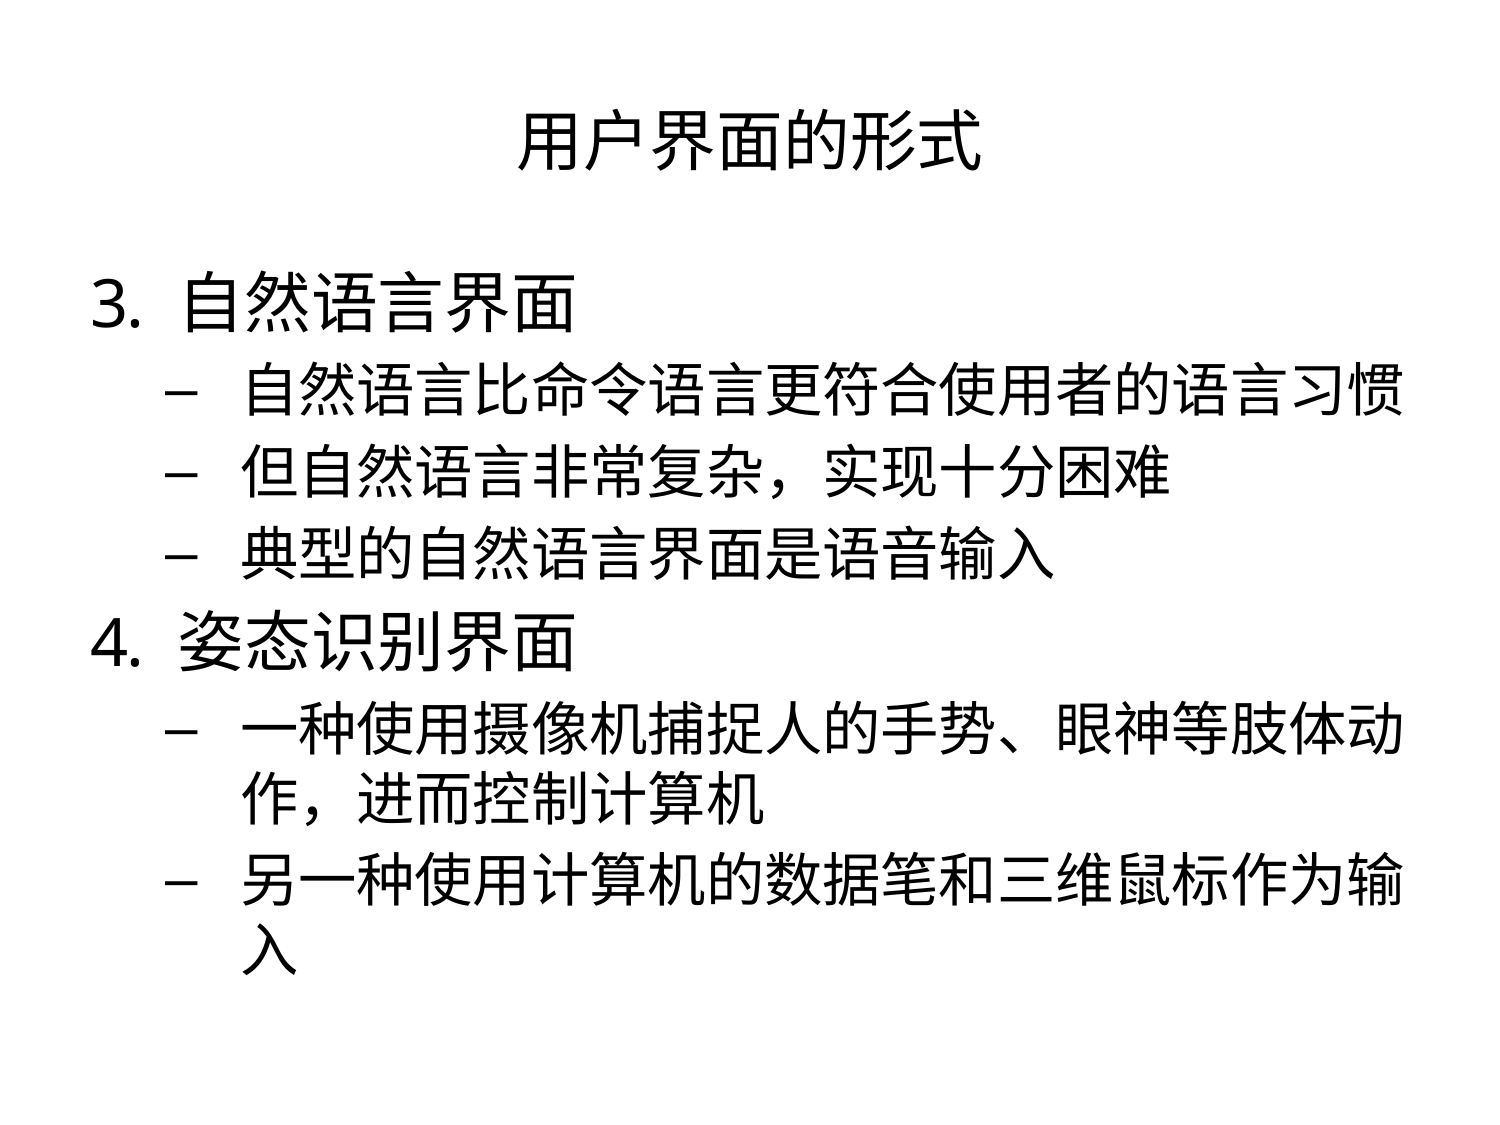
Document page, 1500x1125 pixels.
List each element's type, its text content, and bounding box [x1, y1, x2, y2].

title 用户界面的形式 [75, 45, 1425, 233]
list 自然语言界面 自然语言比命令语言更符合使用者的语言习惯 但自然语言非常复杂，实现十分困难 典型的自然语言界面是语音输入 姿态识别界面 一种使用摄像机捕捉人的手势、眼神等肢体动作，进而控制计算机 另一种使用计算机的数据笔和三维鼠标作为输入 [75, 262, 1425, 1005]
